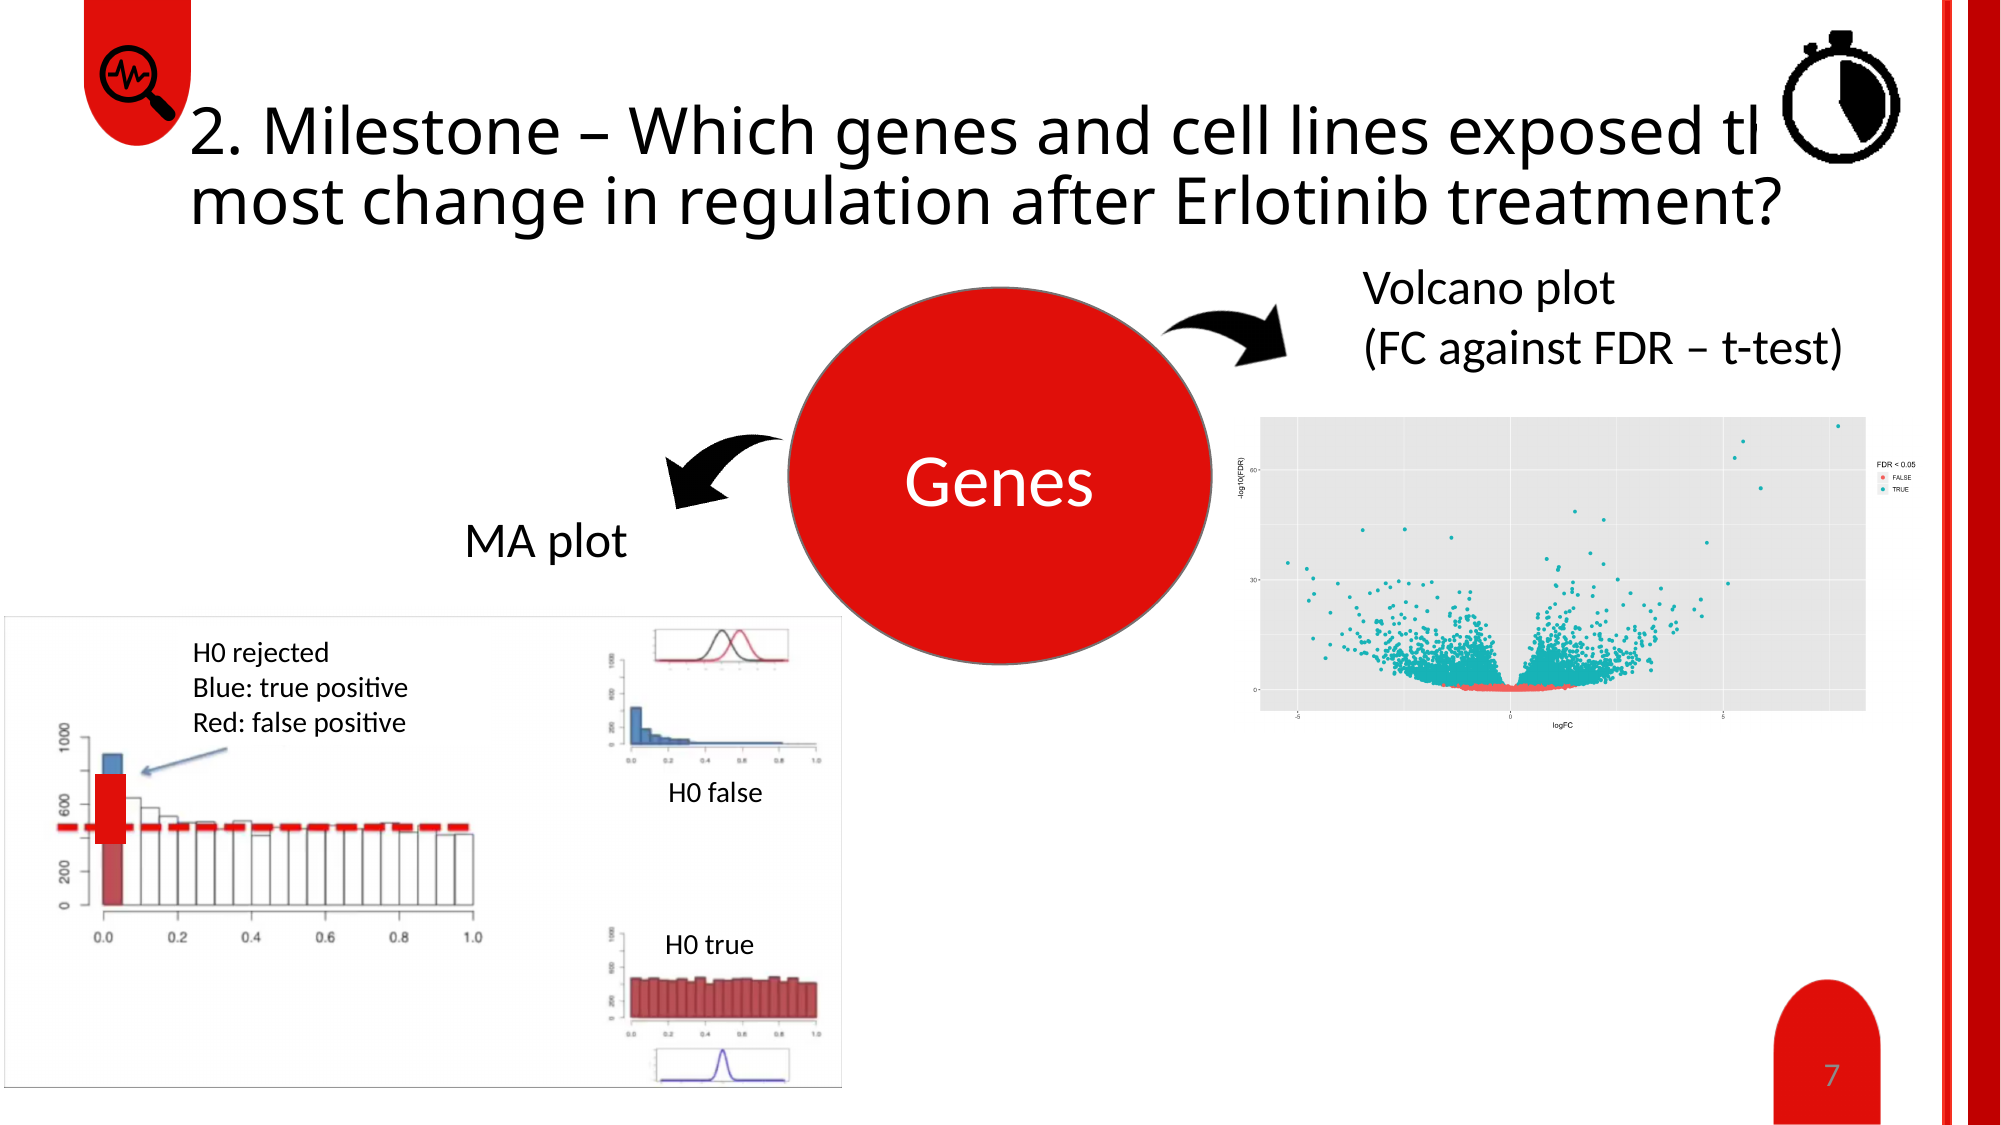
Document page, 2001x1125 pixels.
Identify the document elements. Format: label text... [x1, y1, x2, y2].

text_box Genes [801, 286, 1213, 666]
picture [83, 0, 191, 146]
picture [1756, 23, 1916, 170]
picture [640, 378, 818, 556]
picture [1968, 0, 2001, 1125]
text_box Volcano plot (FC against FDR – t-test) [1347, 247, 1860, 382]
picture [1774, 980, 1880, 1125]
slide_number 7 [1405, 1042, 1856, 1103]
picture [4, 606, 842, 1088]
picture [1105, 221, 1923, 733]
title 2. Milestone – Which genes and cell lines exposed the most change in regulation after Erlotinib treatment? [174, 59, 1863, 278]
list MA plot [74, 506, 730, 616]
